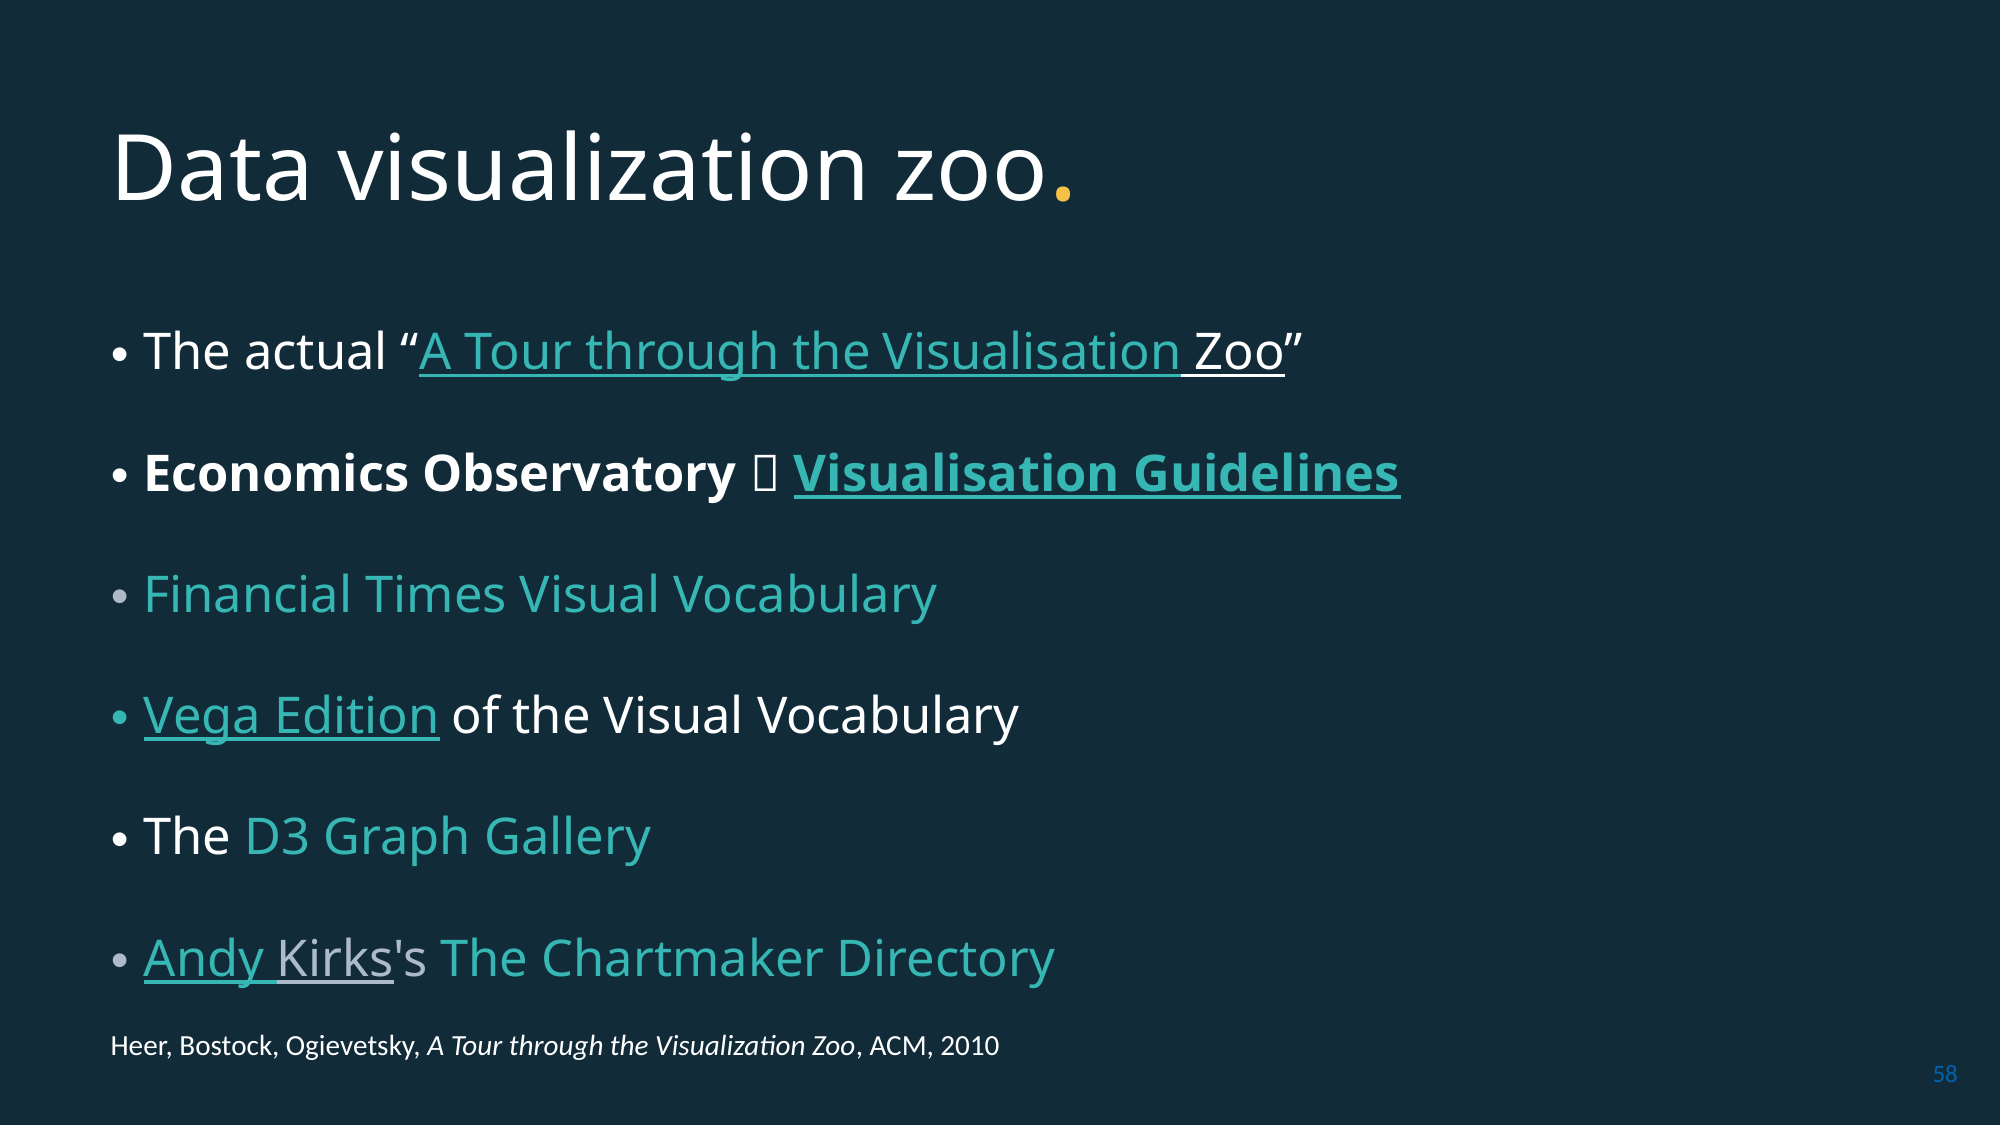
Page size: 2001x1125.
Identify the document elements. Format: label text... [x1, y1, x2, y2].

list The actual “A Tour through the Visualisation Zoo” Economics Observatory 🌌 Visualisation Guidelines Financial Times Visual Vocabulary Vega Edition of the Visual Vocabulary The D3 Graph Gallery Andy Kirks's The Chartmaker Directory [95, 277, 1910, 1005]
slide_number 58 [1538, 1042, 1974, 1103]
text_box Heer, Bostock, Ogievetsky, A Tour through the Visualization Zoo, ACM, 2010 [95, 1018, 1630, 1069]
title Data visualization zoo. [95, 55, 1821, 274]
